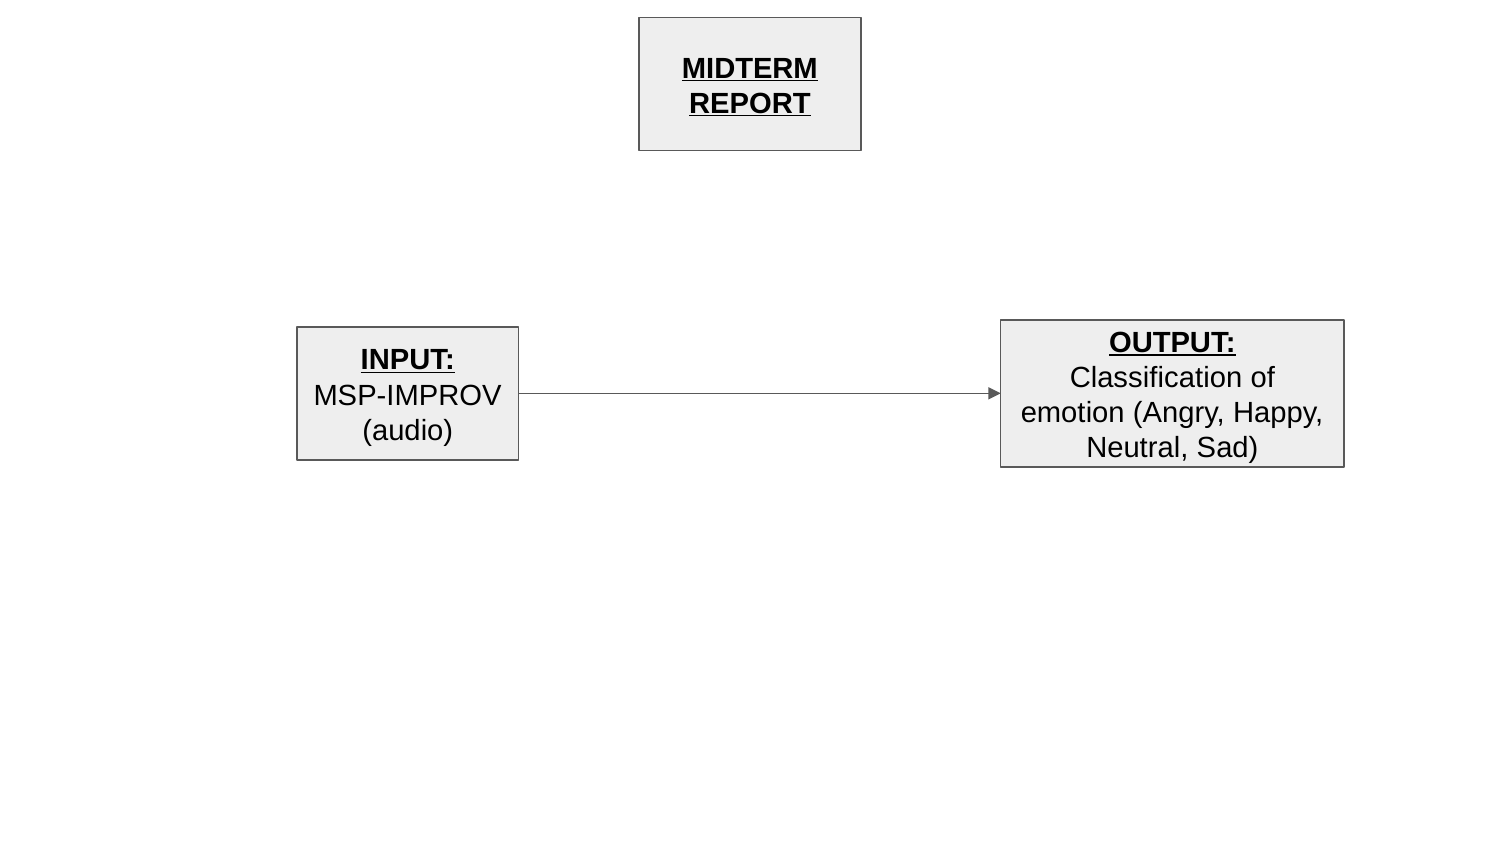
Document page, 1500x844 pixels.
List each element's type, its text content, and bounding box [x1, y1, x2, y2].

text_box MIDTERM REPORT [638, 17, 861, 151]
text_box OUTPUT: Classification of emotion (Angry, Happy, Neutral, Sad) [1000, 319, 1345, 467]
text_box INPUT: MSP-IMPROV (audio) [296, 326, 519, 460]
